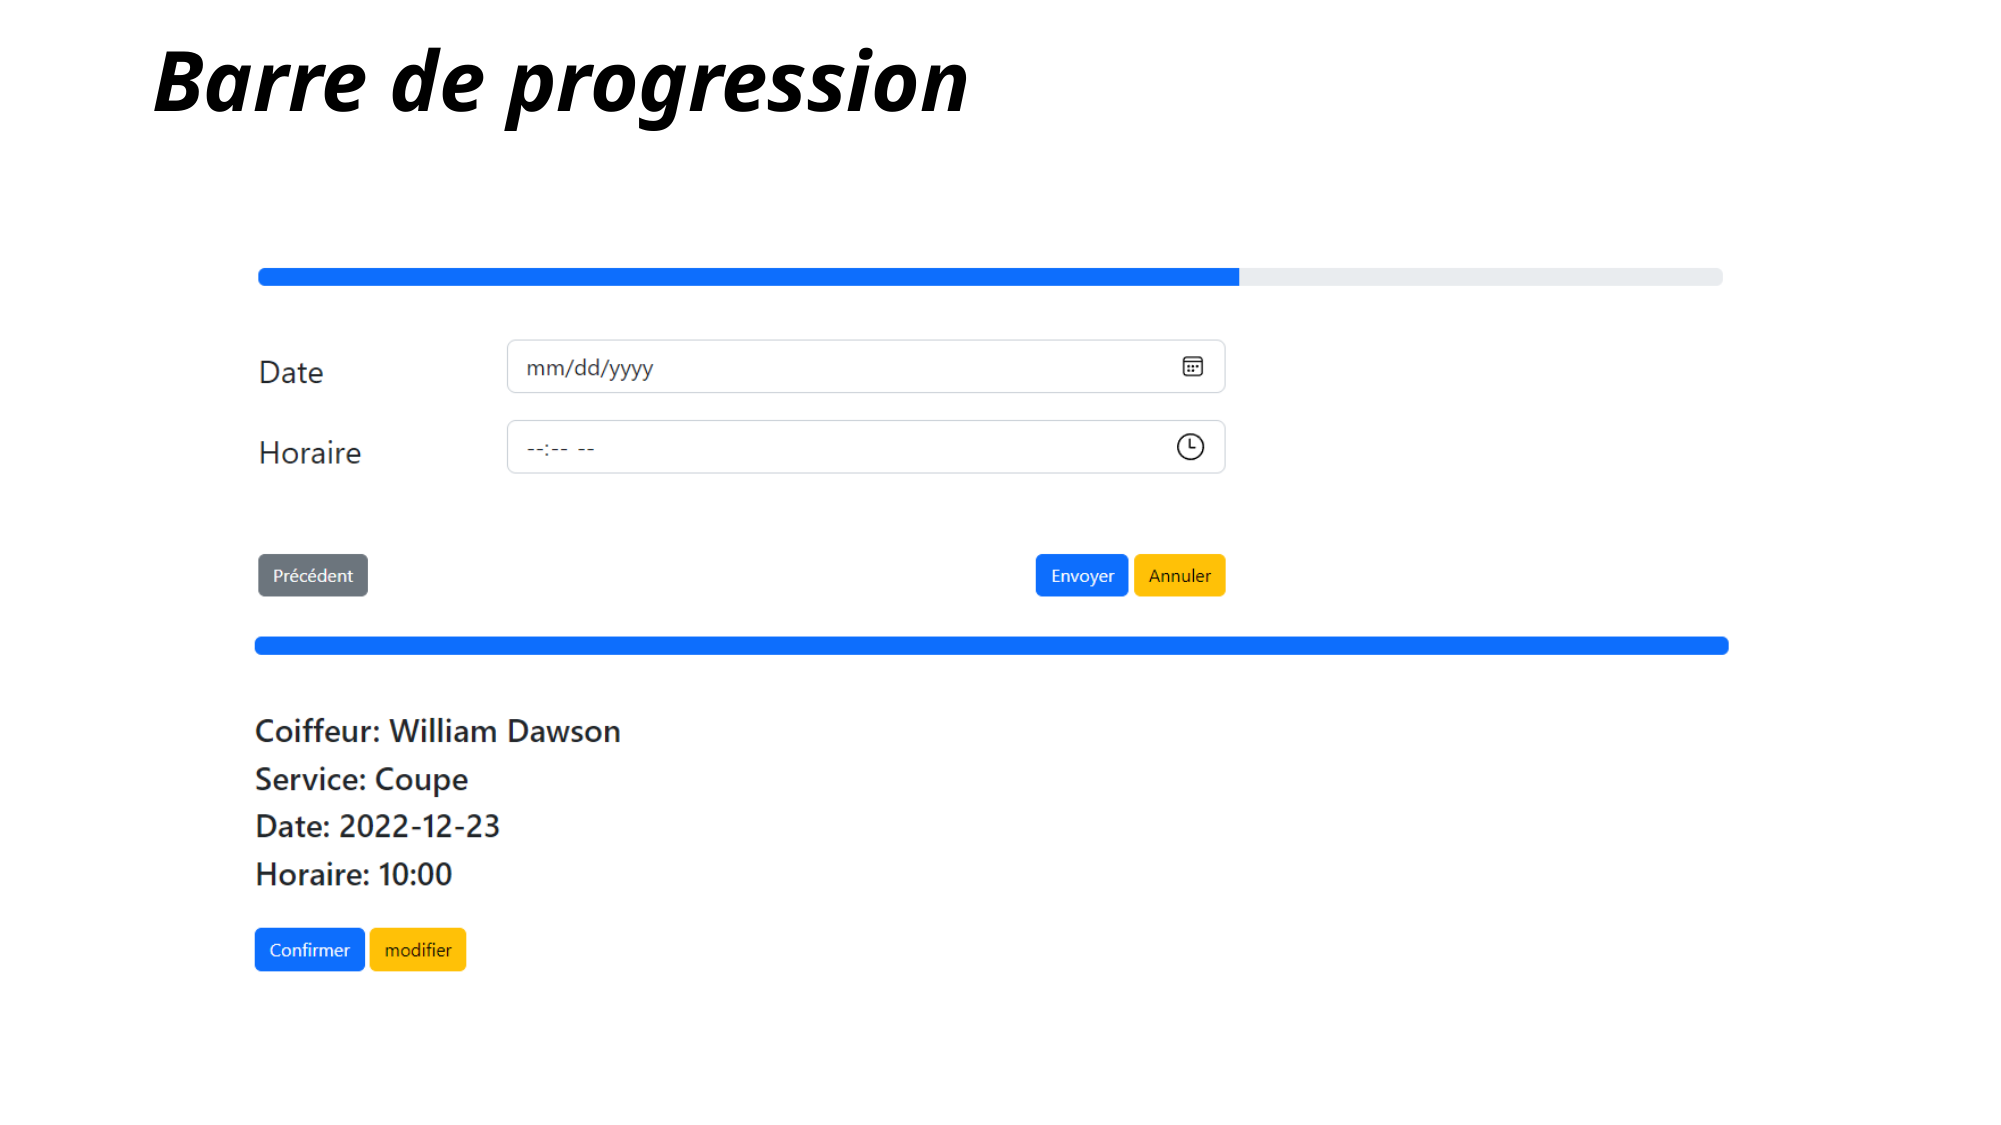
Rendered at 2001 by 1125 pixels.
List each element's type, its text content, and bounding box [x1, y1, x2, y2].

picture [255, 258, 1732, 601]
title Barre de progression [137, 38, 1863, 229]
picture [248, 624, 1739, 976]
